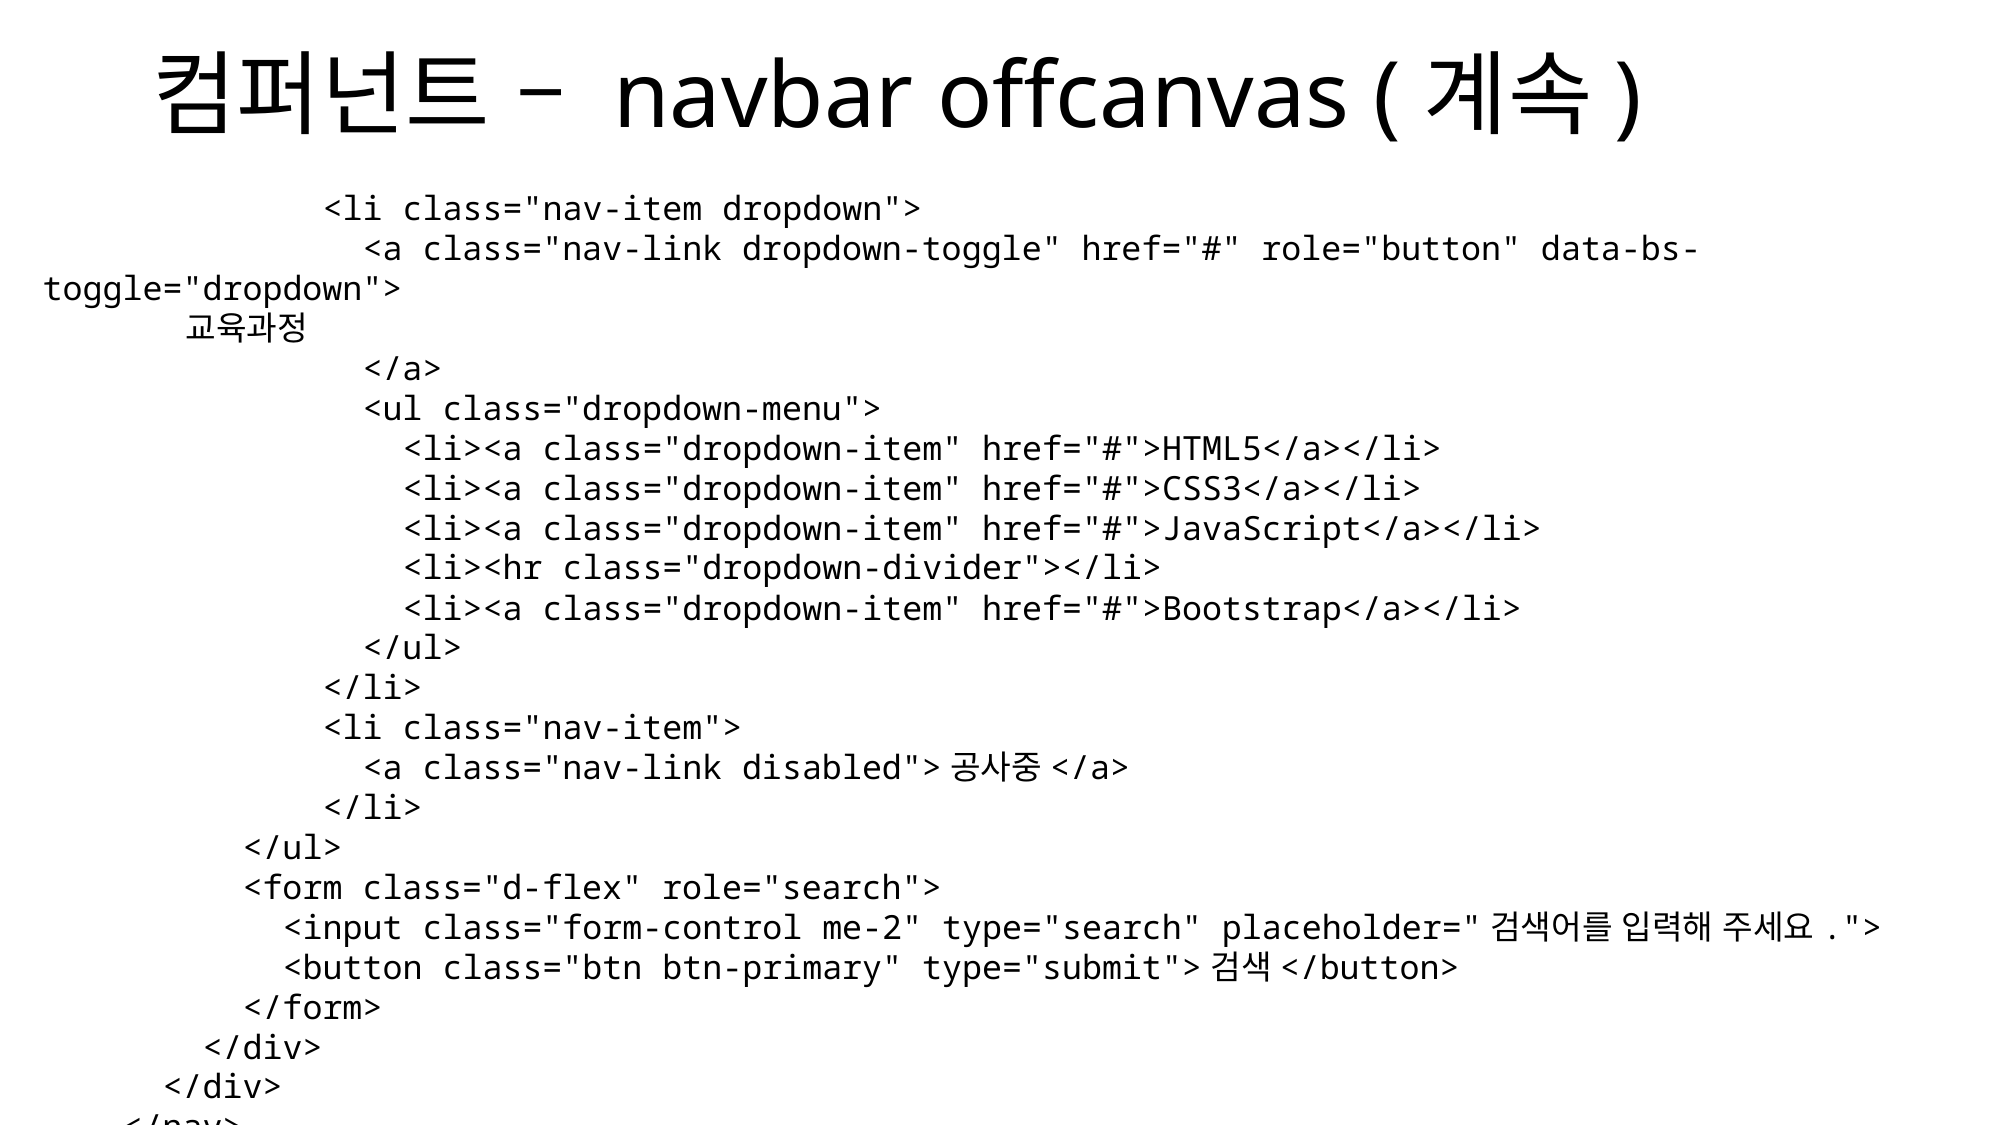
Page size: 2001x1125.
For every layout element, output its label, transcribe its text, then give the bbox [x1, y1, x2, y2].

title 컴퍼넌트 – navbar offcanvas (계속) [137, 39, 1863, 157]
text_box <li class="nav-item dropdown"> <a class="nav-link dropdown-toggle" href="#" role="button" data-bs-toggle="dropdown"> 교육과정 </a> <ul class="dropdown-menu"> <li><a class="dropdown-item" href="#">HTML5</a></li> <li><a class="dropdown-item" href="#">CSS3</a></li> <li><a class="dropdown-item" href="#">JavaScript</a></li> <li><hr class="dropdown-divider"></li> <li><a class="dropdown-item" href="#">Bootstrap</a></li> </ul> </li> <li class="nav-item"> <a class="nav-link disabled">공사중</a> </li> </ul> <form class="d-flex" role="search"> <input class="form-control me-2" type="search" placeholder="검색어를 입력해 주세요."> <button class="btn btn-primary" type="submit">검색</button> </form> </div> </div> </nav> [27, 180, 1980, 1125]
